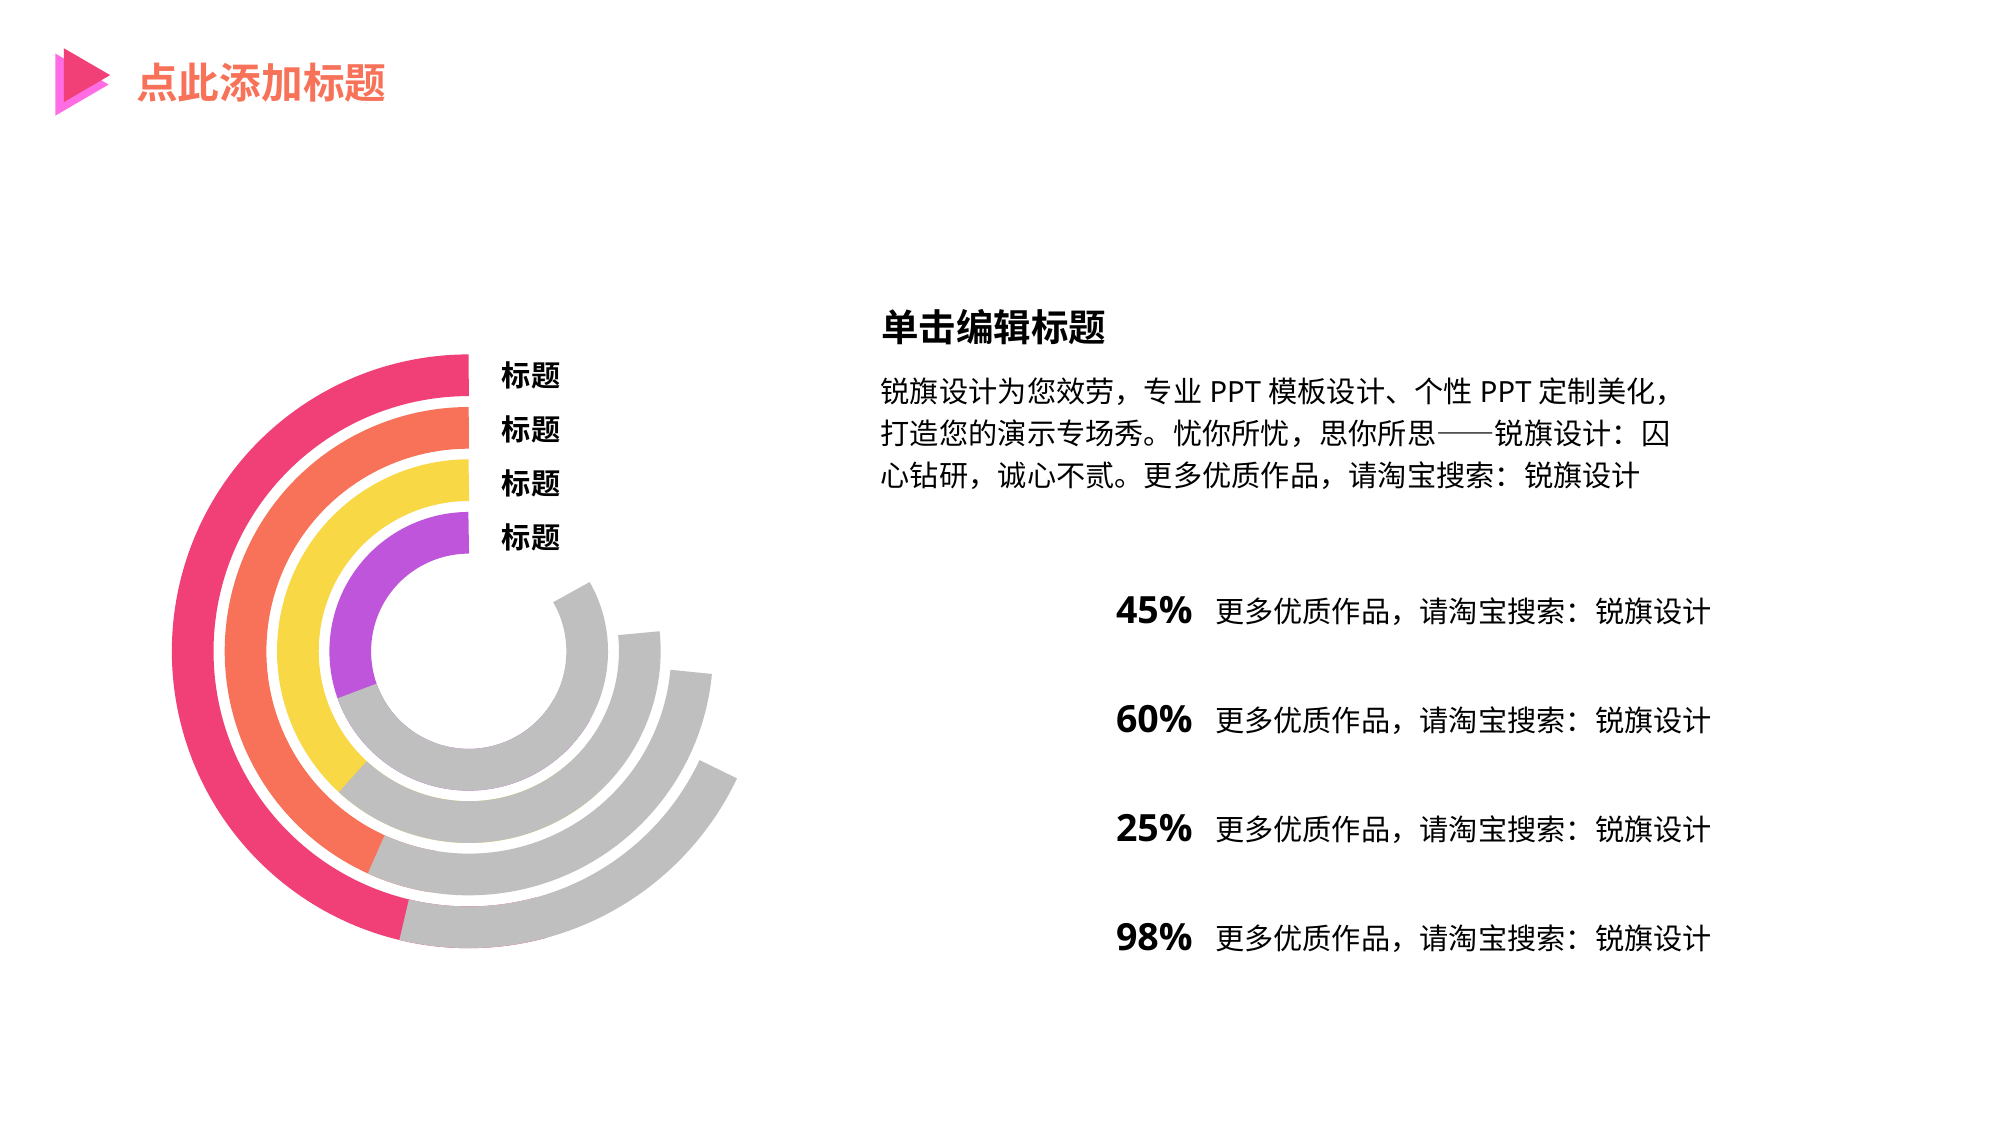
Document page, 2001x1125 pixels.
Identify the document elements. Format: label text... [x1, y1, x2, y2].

text_box 60% [1101, 687, 1208, 748]
text_box 单击编辑标题 [880, 304, 1107, 350]
text_box 更多优质作品，请淘宝搜索：锐旗设计 [1200, 578, 1830, 636]
text_box [244, 426, 469, 855]
text_box 点此添加标题 [121, 48, 455, 114]
text_box 标题 [487, 349, 576, 400]
text_box [403, 747, 720, 929]
text_box [356, 591, 589, 771]
text_box [375, 667, 693, 876]
text_box 标题 [487, 512, 576, 563]
text_box 更多优质作品，请淘宝搜索：锐旗设计 [1200, 905, 1830, 963]
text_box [55, 48, 111, 116]
text_box 标题 [487, 458, 576, 508]
text_box [349, 531, 469, 692]
text_box [191, 374, 469, 921]
text_box 更多优质作品，请淘宝搜索：锐旗设计 [1200, 796, 1830, 854]
text_box 98% [1101, 905, 1208, 966]
text_box 45% [1101, 578, 1208, 639]
text_box 更多优质作品，请淘宝搜索：锐旗设计 [1200, 687, 1830, 745]
text_box 标题 [487, 404, 576, 454]
text_box 25% [1101, 796, 1208, 857]
text_box [352, 633, 641, 824]
text_box 锐旗设计为您效劳，专业PPT模板设计、个性PPT定制美化，打造您的演示专场秀。忧你所忧，思你所思——锐旗设计：囚心钻研，诚心不贰。更多优质作品，请淘宝搜索：锐旗设计 [880, 366, 1681, 492]
text_box [296, 479, 469, 778]
